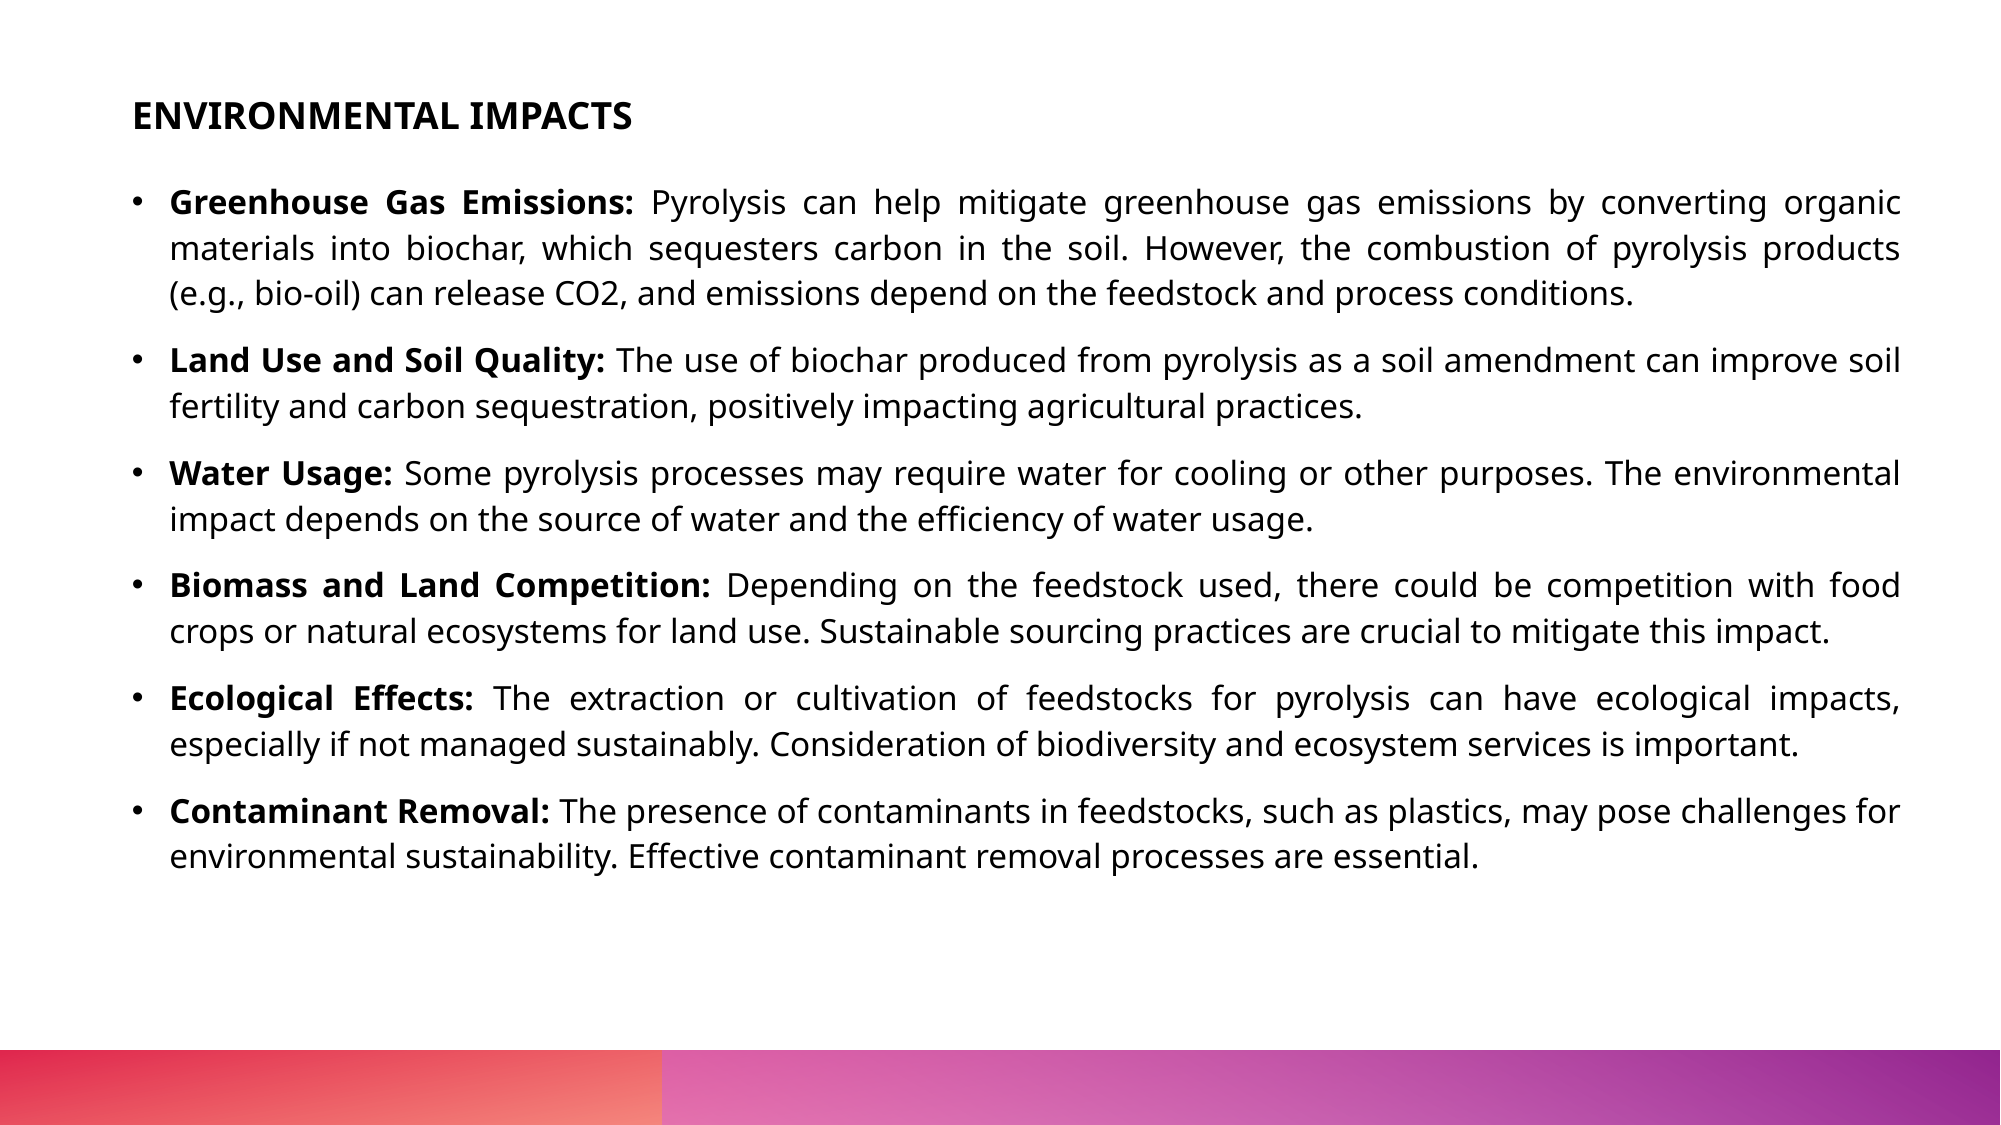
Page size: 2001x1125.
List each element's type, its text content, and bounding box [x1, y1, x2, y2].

list ENVIRONMENTAL IMPACTS Greenhouse Gas Emissions: Pyrolysis can help mitigate greenhouse gas emissions by converting organic materials into biochar, which sequesters carbon in the soil. However, the combustion of pyrolysis products (e.g., bio-oil) can release CO2, and emissions depend on the feedstock and process conditions. Land Use and Soil Quality: The use of biochar produced from pyrolysis as a soil amendment can improve soil fertility and carbon sequestration, positively impacting agricultural practices. Water Usage: Some pyrolysis processes may require water for cooling or other purposes. The environmental impact depends on the source of water and the efficiency of water usage. Biomass and Land Competition: Depending on the feedstock used, there could be competition with food crops or natural ecosystems for land use. Sustainable sourcing practices are crucial to mitigate this impact. Ecological Effects: The extraction or cultivation of feedstocks for pyrolysis can have ecological impacts, especially if not managed sustainably. Consideration of biodiversity and ecosystem services is important. Contaminant Removal: The presence of contaminants in feedstocks, such as plastics, may pose challenges for environmental sustainability. Effective contaminant removal processes are essential. [131, 85, 1904, 1034]
